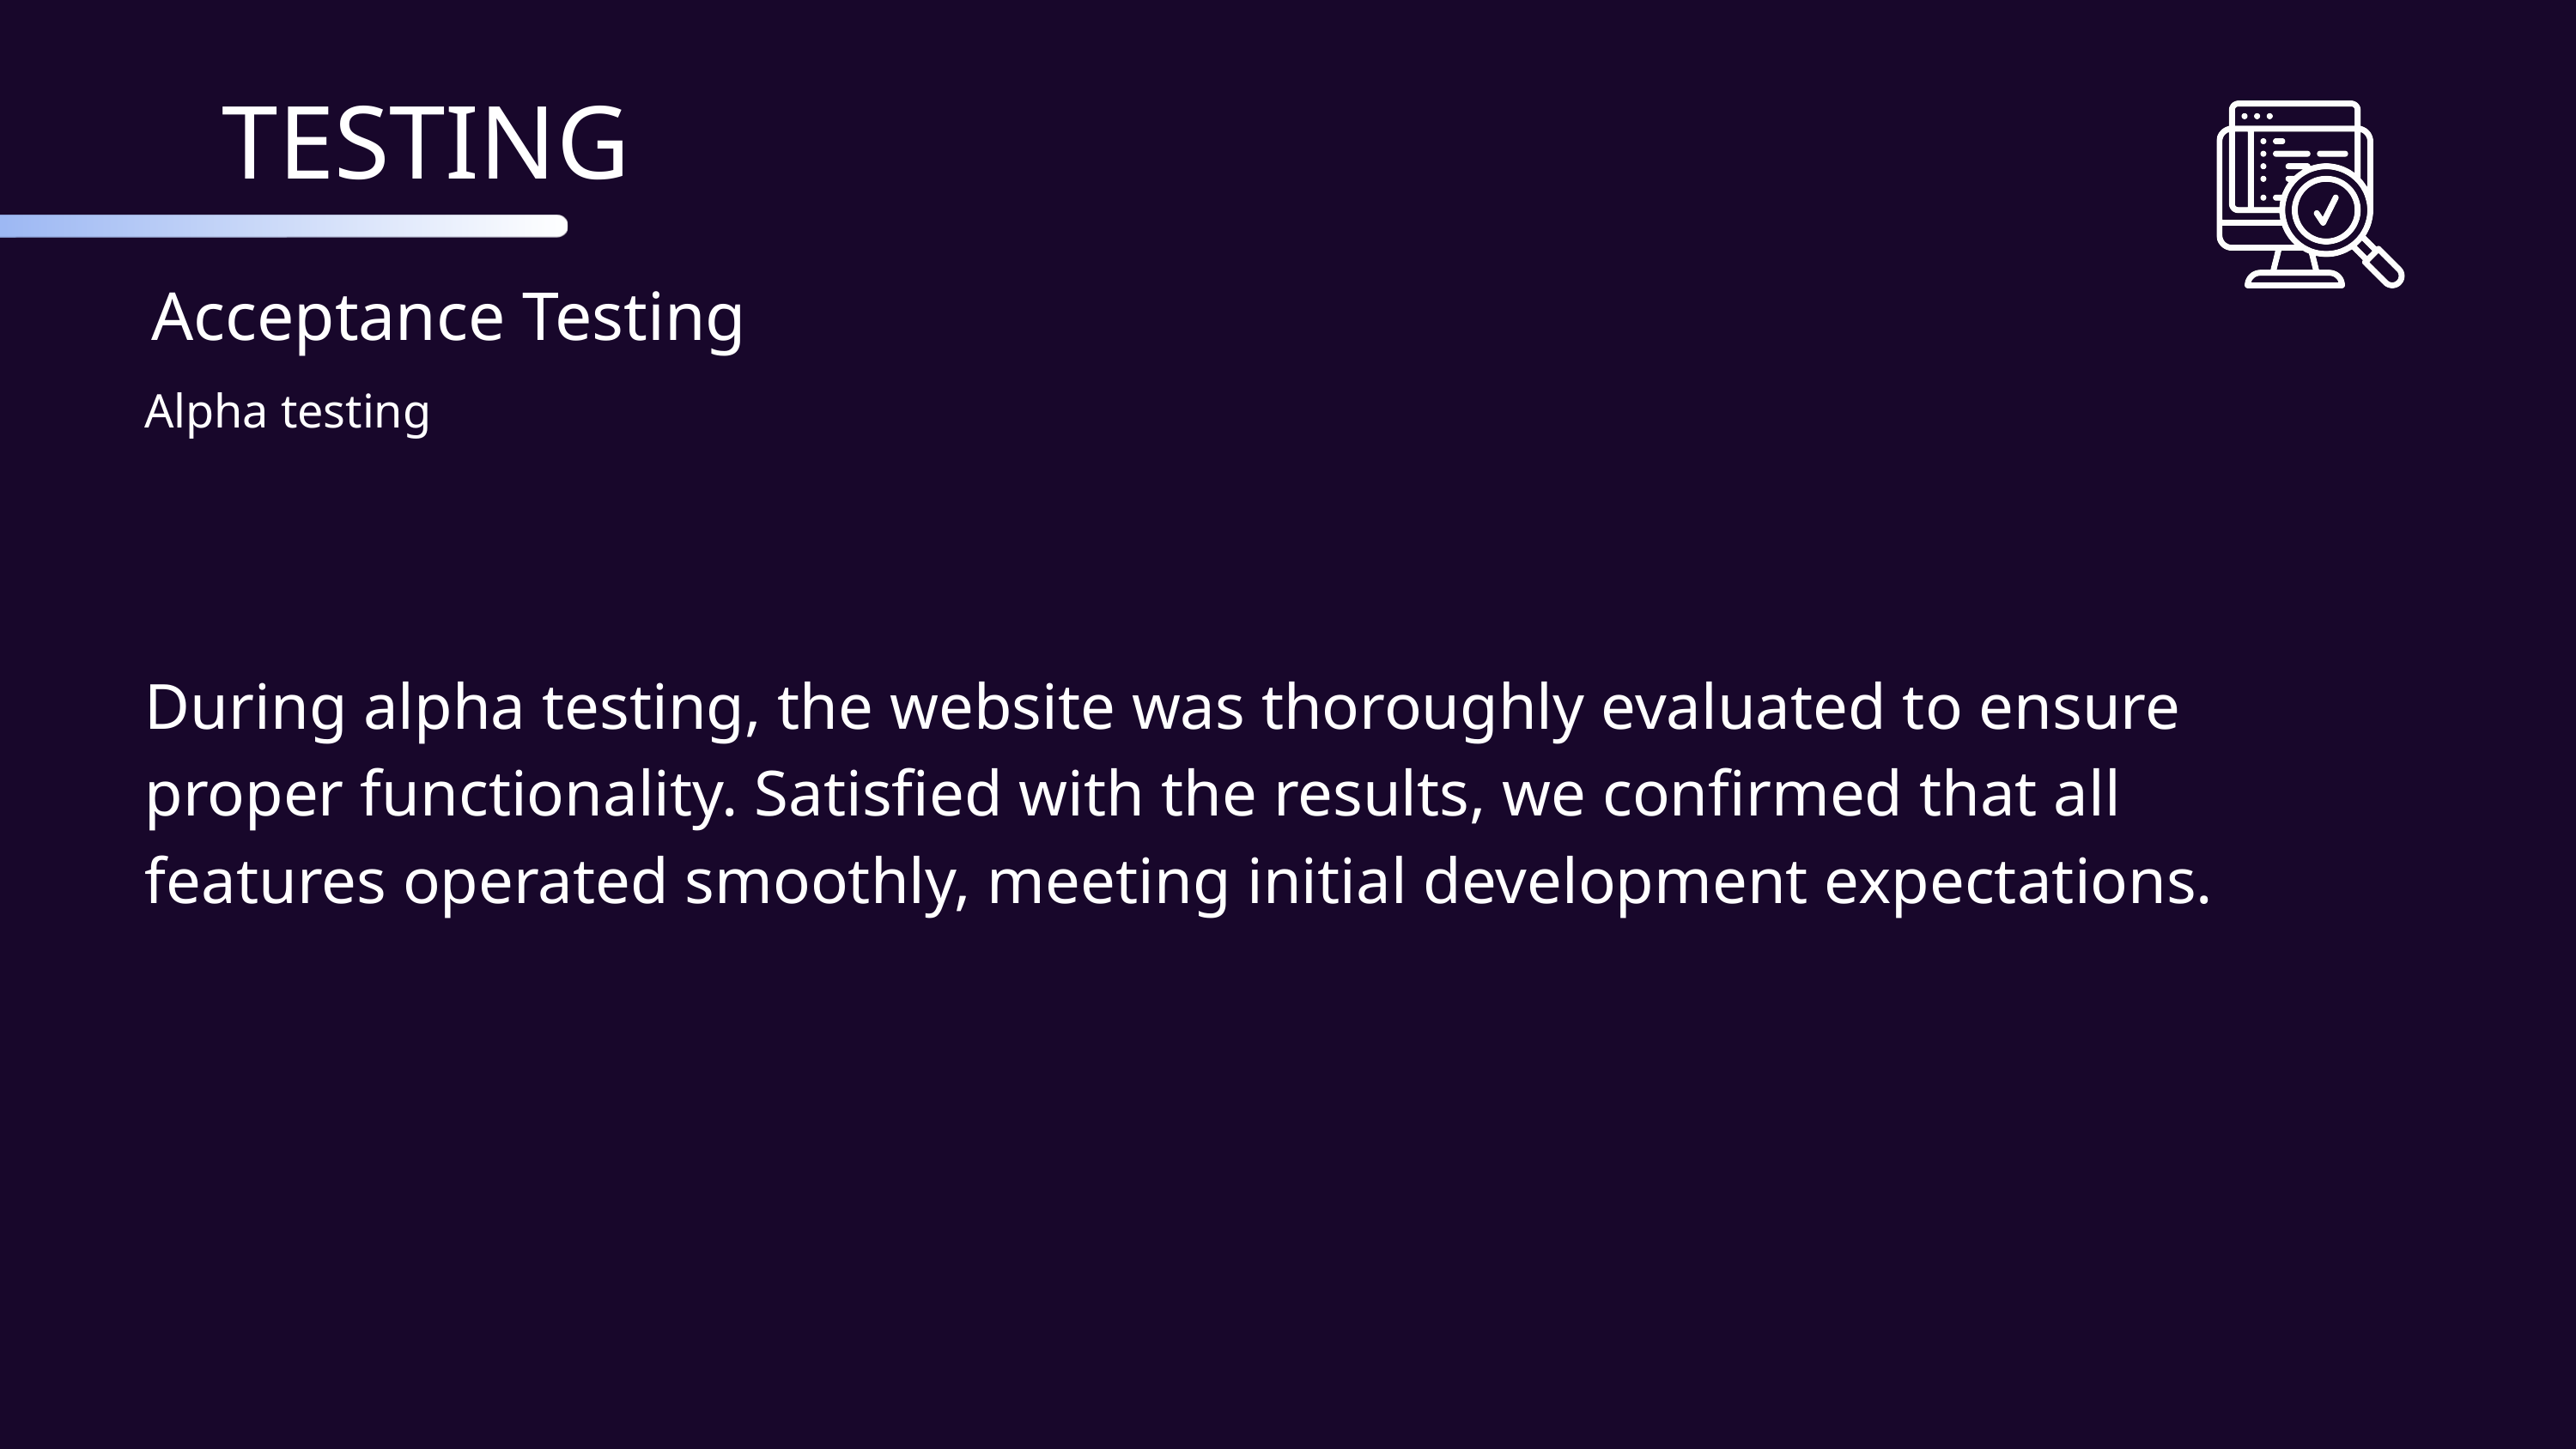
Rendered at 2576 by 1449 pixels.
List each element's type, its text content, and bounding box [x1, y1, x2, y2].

text_box Acceptance Testing [131, 260, 767, 354]
text_box Alpha testing During alpha testing, the website was thoroughly evaluated to ensure proper functionality. Satisfied with the results, we confirmed that all features operated smoothly, meeting initial development expectations. [144, 373, 2347, 981]
text_box TESTING [83, 58, 769, 200]
text_box [0, 215, 568, 238]
text_box [2216, 100, 2406, 288]
